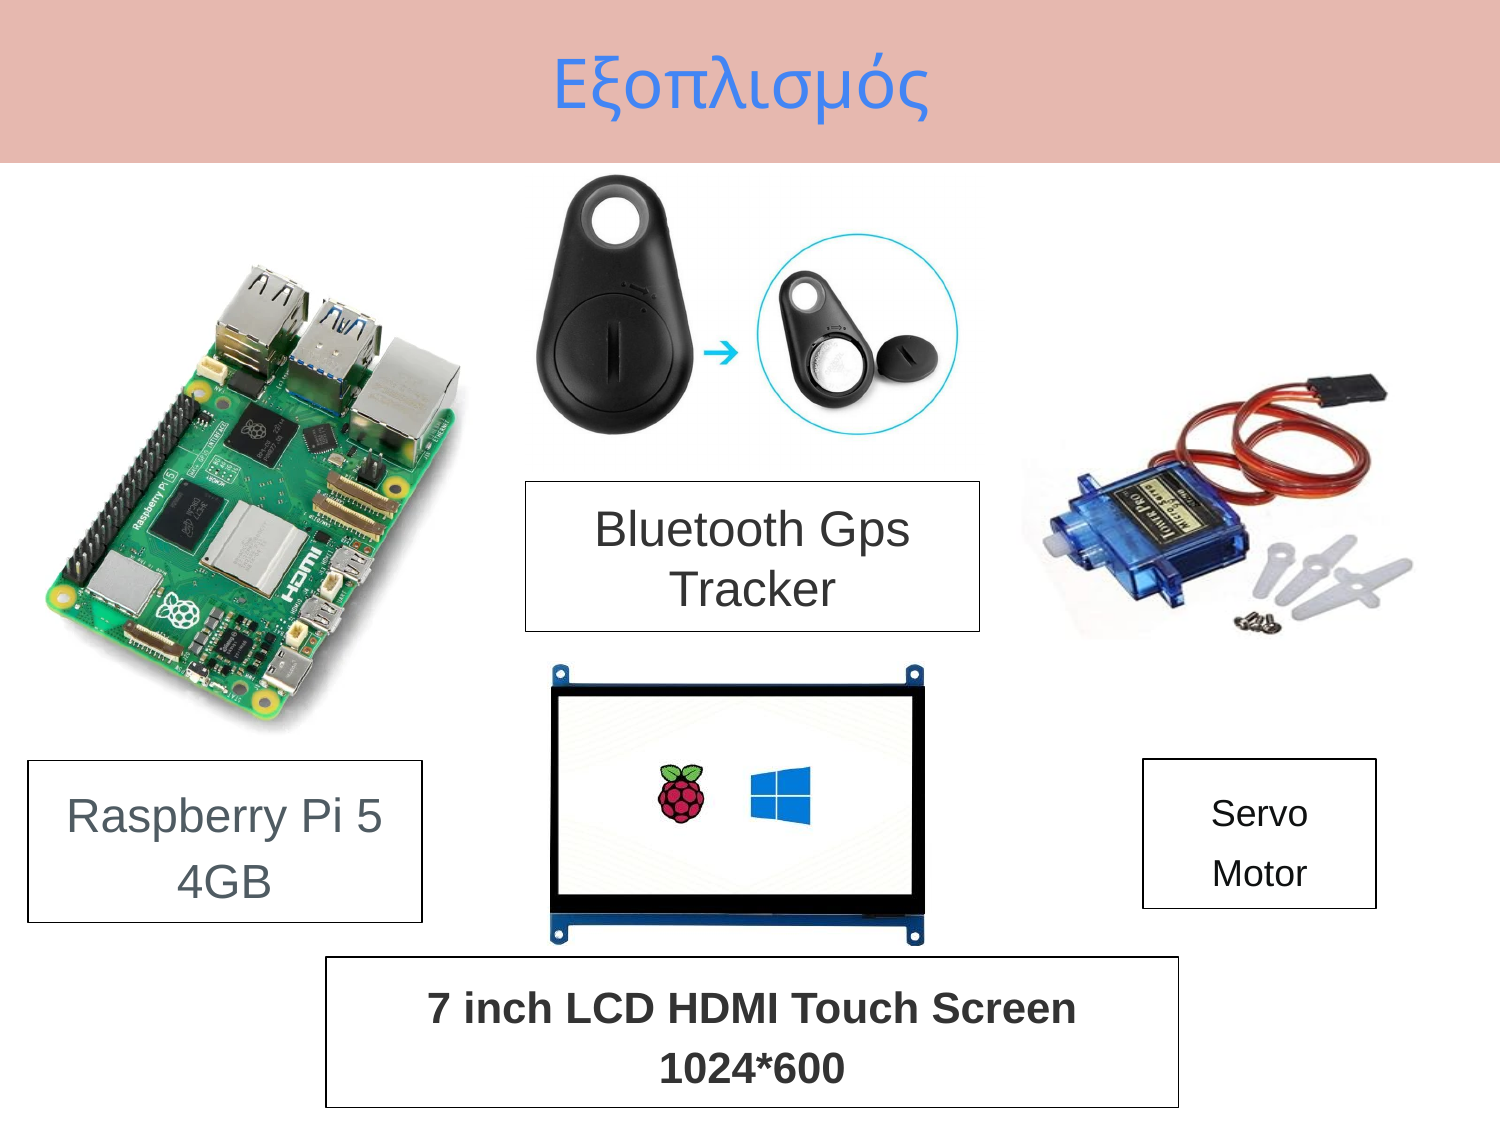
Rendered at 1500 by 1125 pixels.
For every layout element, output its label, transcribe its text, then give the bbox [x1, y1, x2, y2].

picture [542, 661, 937, 946]
text_box Servo Motor [1143, 758, 1377, 909]
picture [525, 172, 986, 472]
text_box Raspberry Pi 5 4GB [27, 760, 422, 923]
picture [0, 245, 506, 751]
title Εξοπλισμός [0, 0, 1500, 163]
text_box 7 inch LCD HDMI Touch Screen 1024*600 [325, 956, 1179, 1108]
picture [1005, 284, 1485, 735]
text_box Bluetooth Gps Tracker [525, 481, 980, 632]
